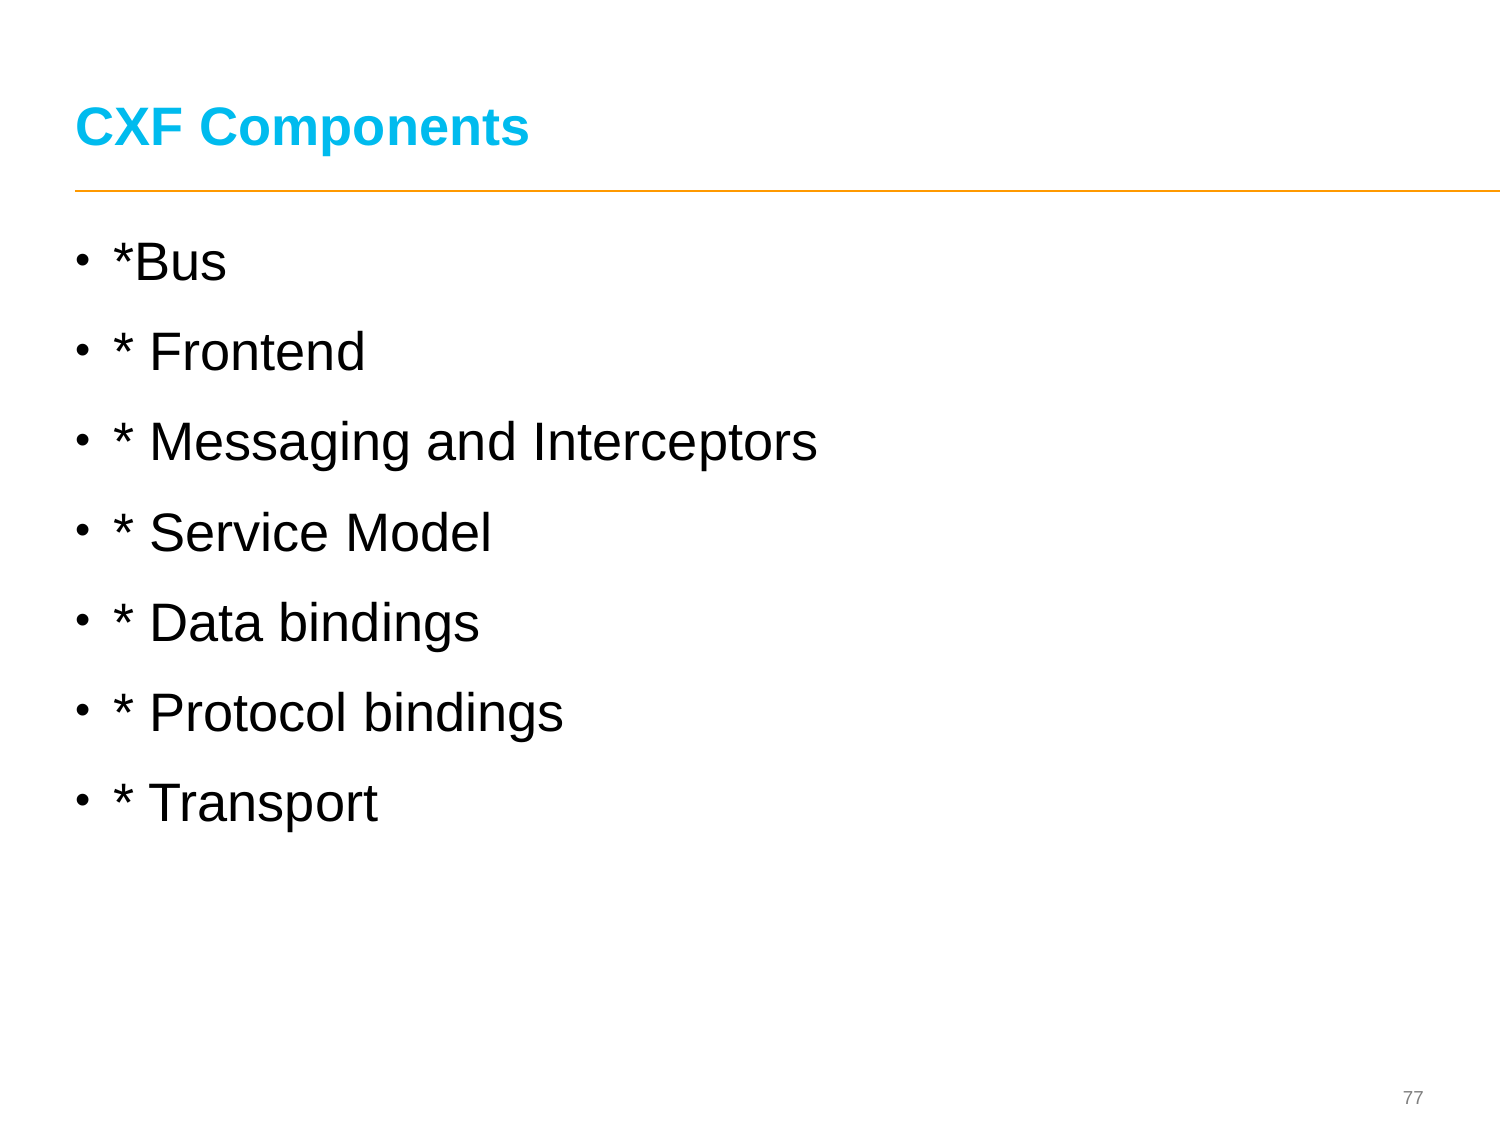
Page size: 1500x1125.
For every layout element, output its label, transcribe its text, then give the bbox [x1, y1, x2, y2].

title CXF Components [75, 27, 1422, 157]
list *Bus * Frontend * Messaging and Interceptors * Service Model * Data bindings * Protocol bindings * Transport [75, 226, 1425, 1018]
